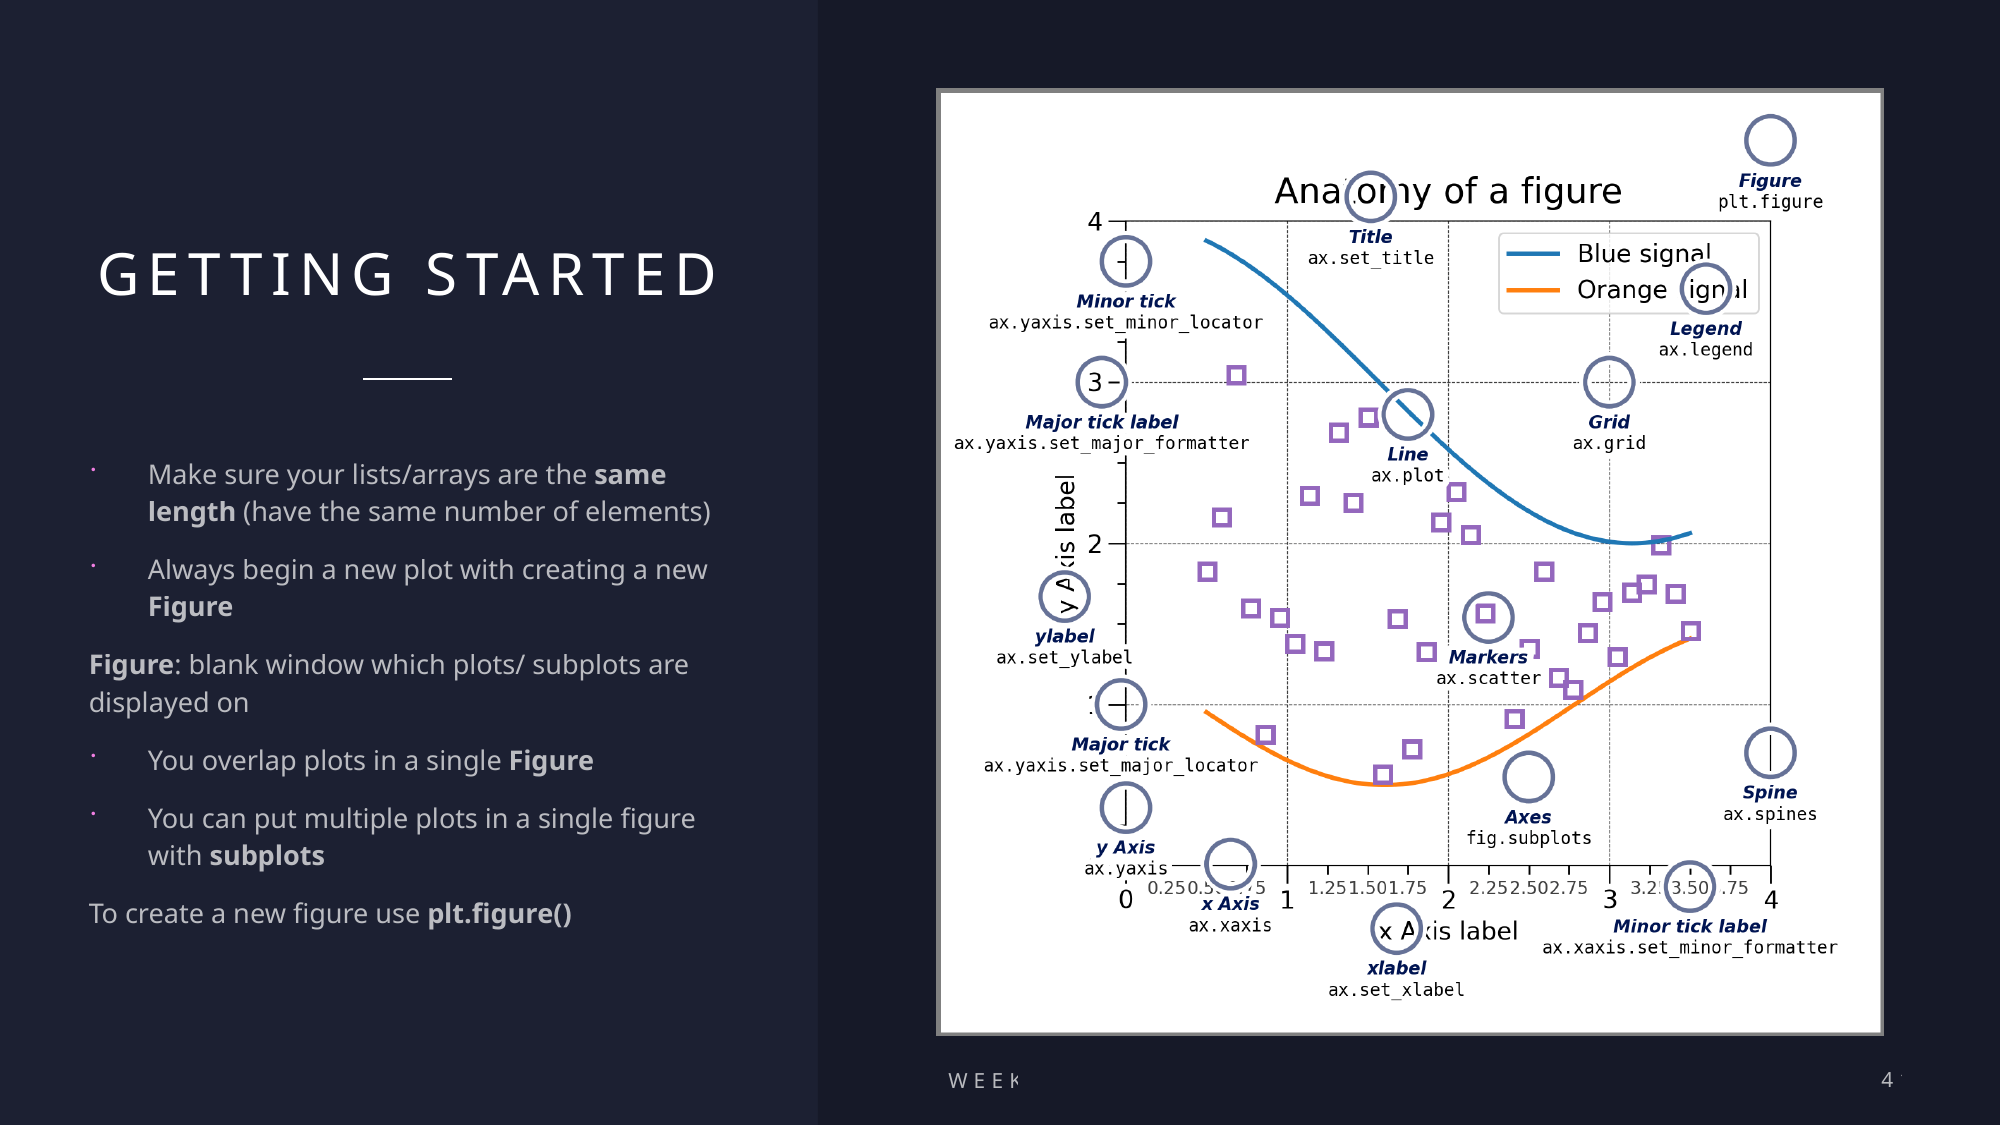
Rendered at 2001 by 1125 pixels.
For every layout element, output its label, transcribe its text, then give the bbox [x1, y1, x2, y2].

text_box [817, 0, 2000, 1125]
list Make sure your lists/arrays are the same length (have the same number of elements) Always begin a new plot with creating a new Figure Figure: blank window which plots/ subplots are displayed on You overlap plots in a single Figure You can put multiple plots in a single figure with subplots To create a new figure use plt.figure() [88, 452, 727, 947]
footer Week 1 [542, 1050, 1458, 1111]
title Getting Started [88, 88, 727, 307]
picture [935, 88, 1884, 1037]
slide_number 41 [1549, 1050, 1912, 1111]
text_box [0, 0, 817, 1125]
